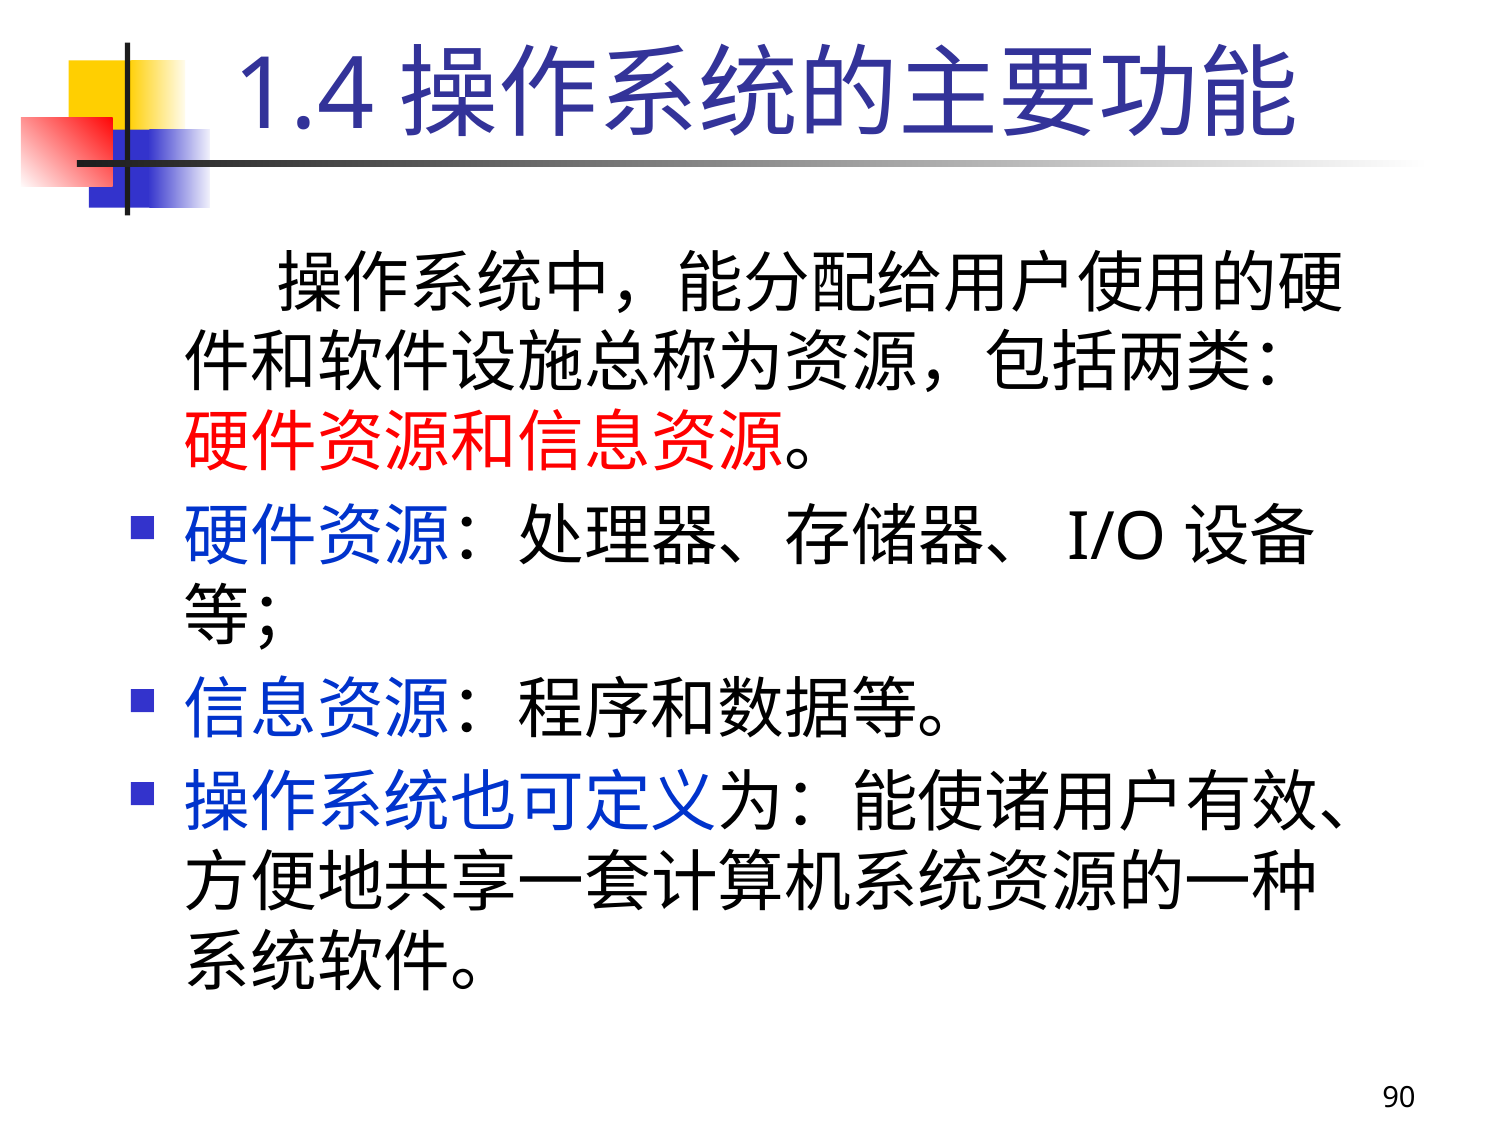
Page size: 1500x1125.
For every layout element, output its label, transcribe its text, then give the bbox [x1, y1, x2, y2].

slide_number 90 [1080, 1070, 1431, 1114]
list 操作系统中，能分配给用户使用的硬件和软件设施总称为资源，包括两类：硬件资源和信息资源。 硬件资源：处理器、存储器、I/O设备等； 信息资源：程序和数据等。 操作系统也可定义为：能使诸用户有效、方便地共享一套计算机系统资源的一种系统软件。 [112, 231, 1388, 1071]
title 1.4操作系统的主要功能 [218, 15, 1436, 161]
